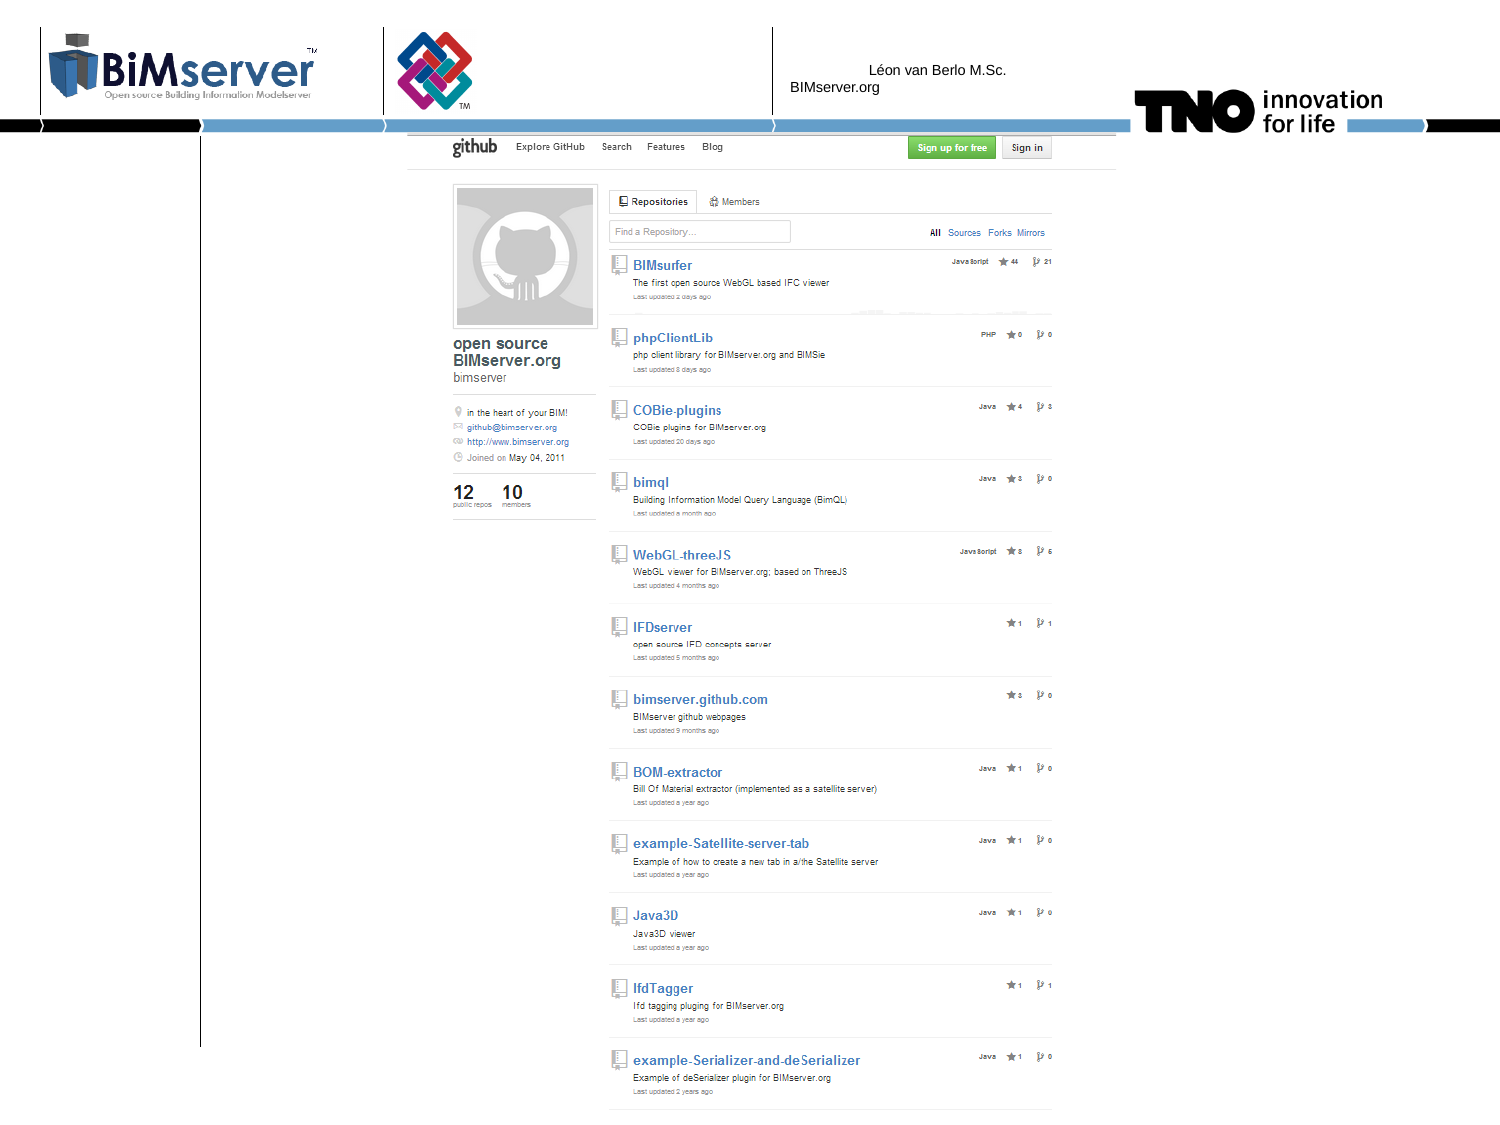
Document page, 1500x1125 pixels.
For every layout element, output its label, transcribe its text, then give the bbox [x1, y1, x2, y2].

footer Léon van Berlo M.Sc. BIMserver.org [790, 60, 1086, 79]
picture [0, 20, 1500, 1124]
